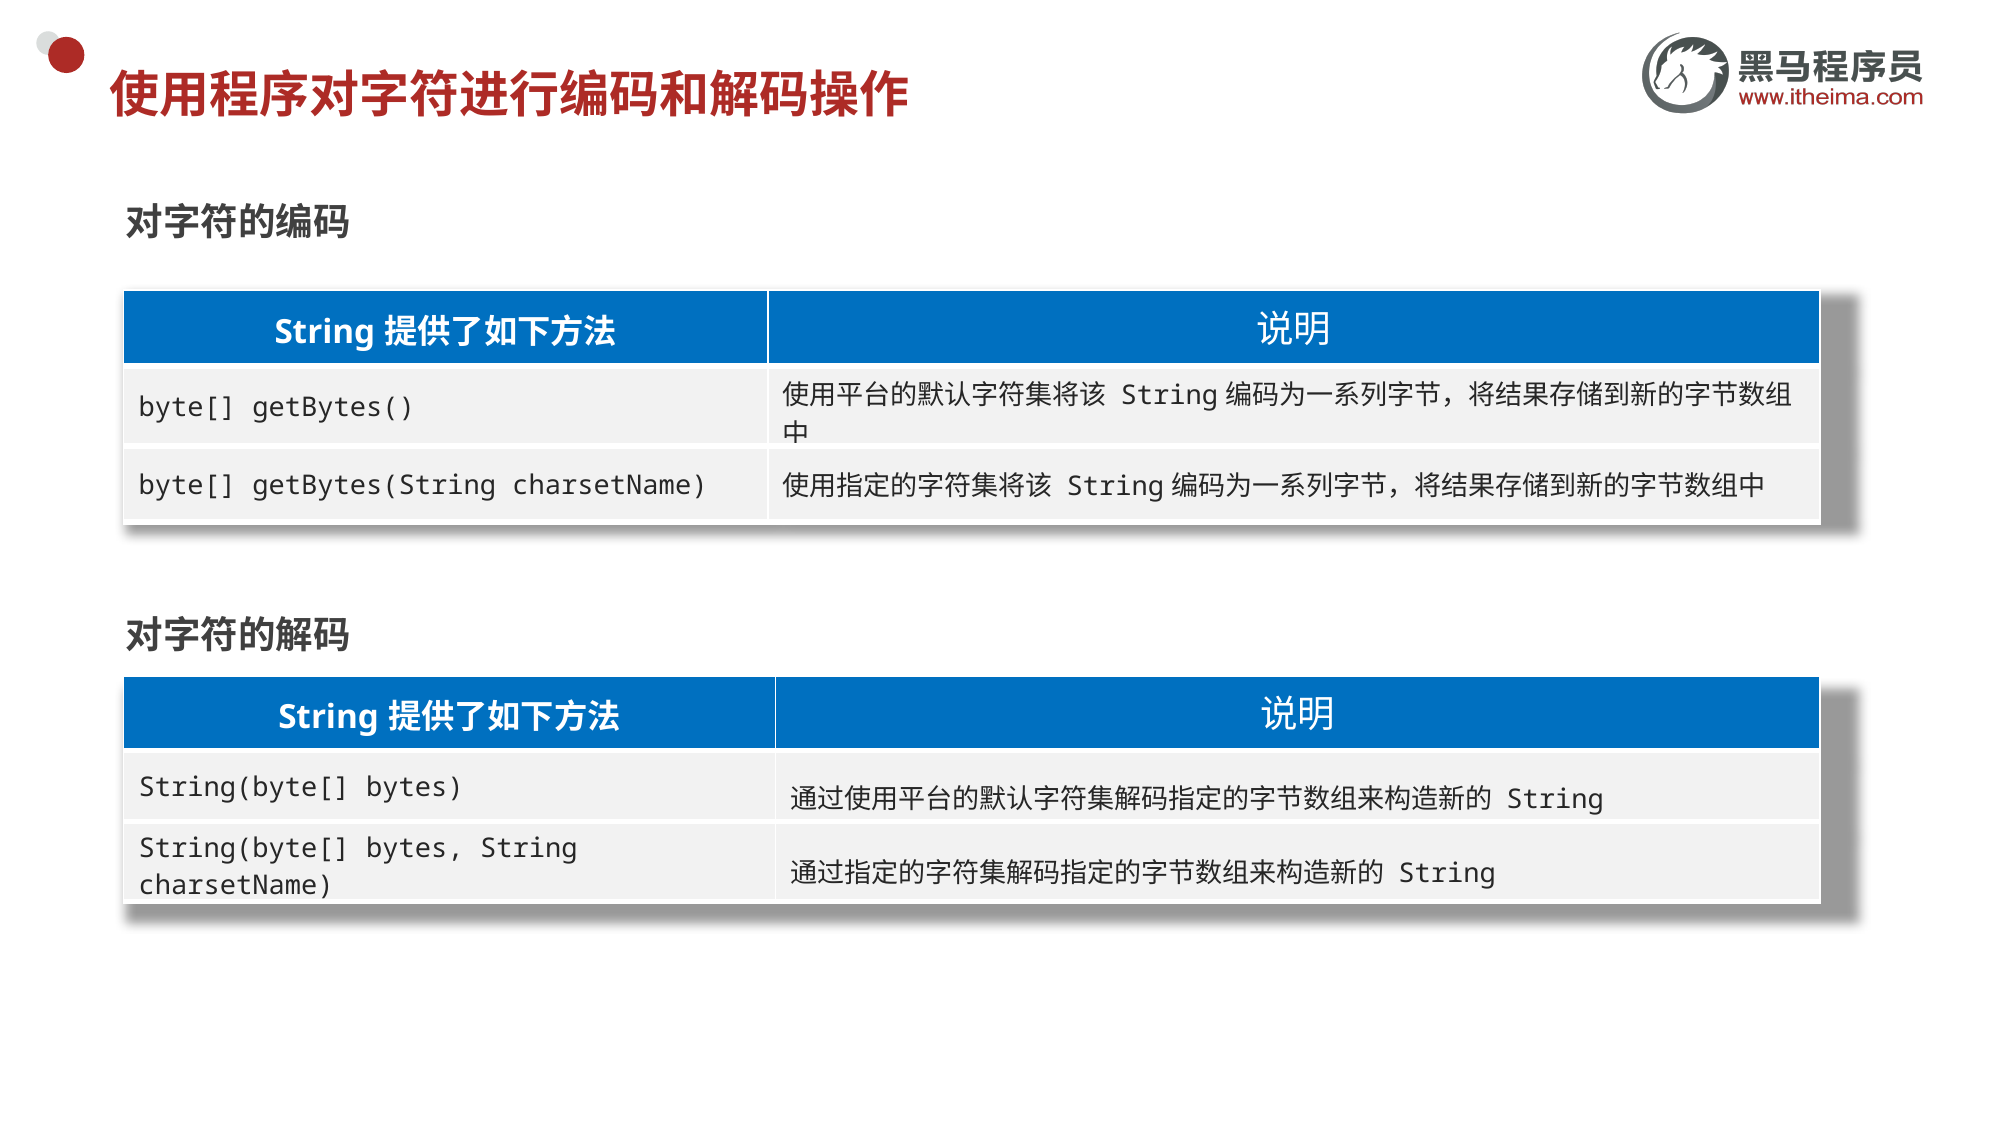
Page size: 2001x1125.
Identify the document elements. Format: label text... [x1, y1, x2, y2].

table_header 说明 [769, 291, 1819, 363]
table_cell String​(byte[] bytes, String charsetName) [124, 824, 775, 899]
table_header String提供了如下方法 [124, 291, 767, 363]
text_box 对字符的解码 [111, 581, 622, 664]
title 使用程序对字符进行编码和解码操作 [94, 55, 1858, 133]
table_header 说明 [776, 677, 1819, 748]
table_cell String​(byte[] bytes) [124, 753, 775, 819]
text_box 对字符的编码 [111, 168, 1664, 251]
table_cell byte[] getBytes​(String charsetName) [124, 449, 767, 519]
table_header String提供了如下方法 [124, 677, 775, 748]
table_cell 使用指定的字符集将该 String编码为一系列字节，将结果存储到新的字节数组中 [769, 449, 1819, 519]
table_cell 通过指定的字符集解码指定的字节数组来构造新的 String [776, 824, 1819, 899]
picture [1633, 24, 1937, 125]
table_cell byte[] getBytes​() [124, 369, 767, 443]
table_cell 通过使用平台的默认字符集解码指定的字节数组来构造新的 String [776, 753, 1819, 819]
table_cell 使用平台的默认字符集将该 String编码为一系列字节，将结果存储到新的字节数组中 [769, 369, 1819, 443]
